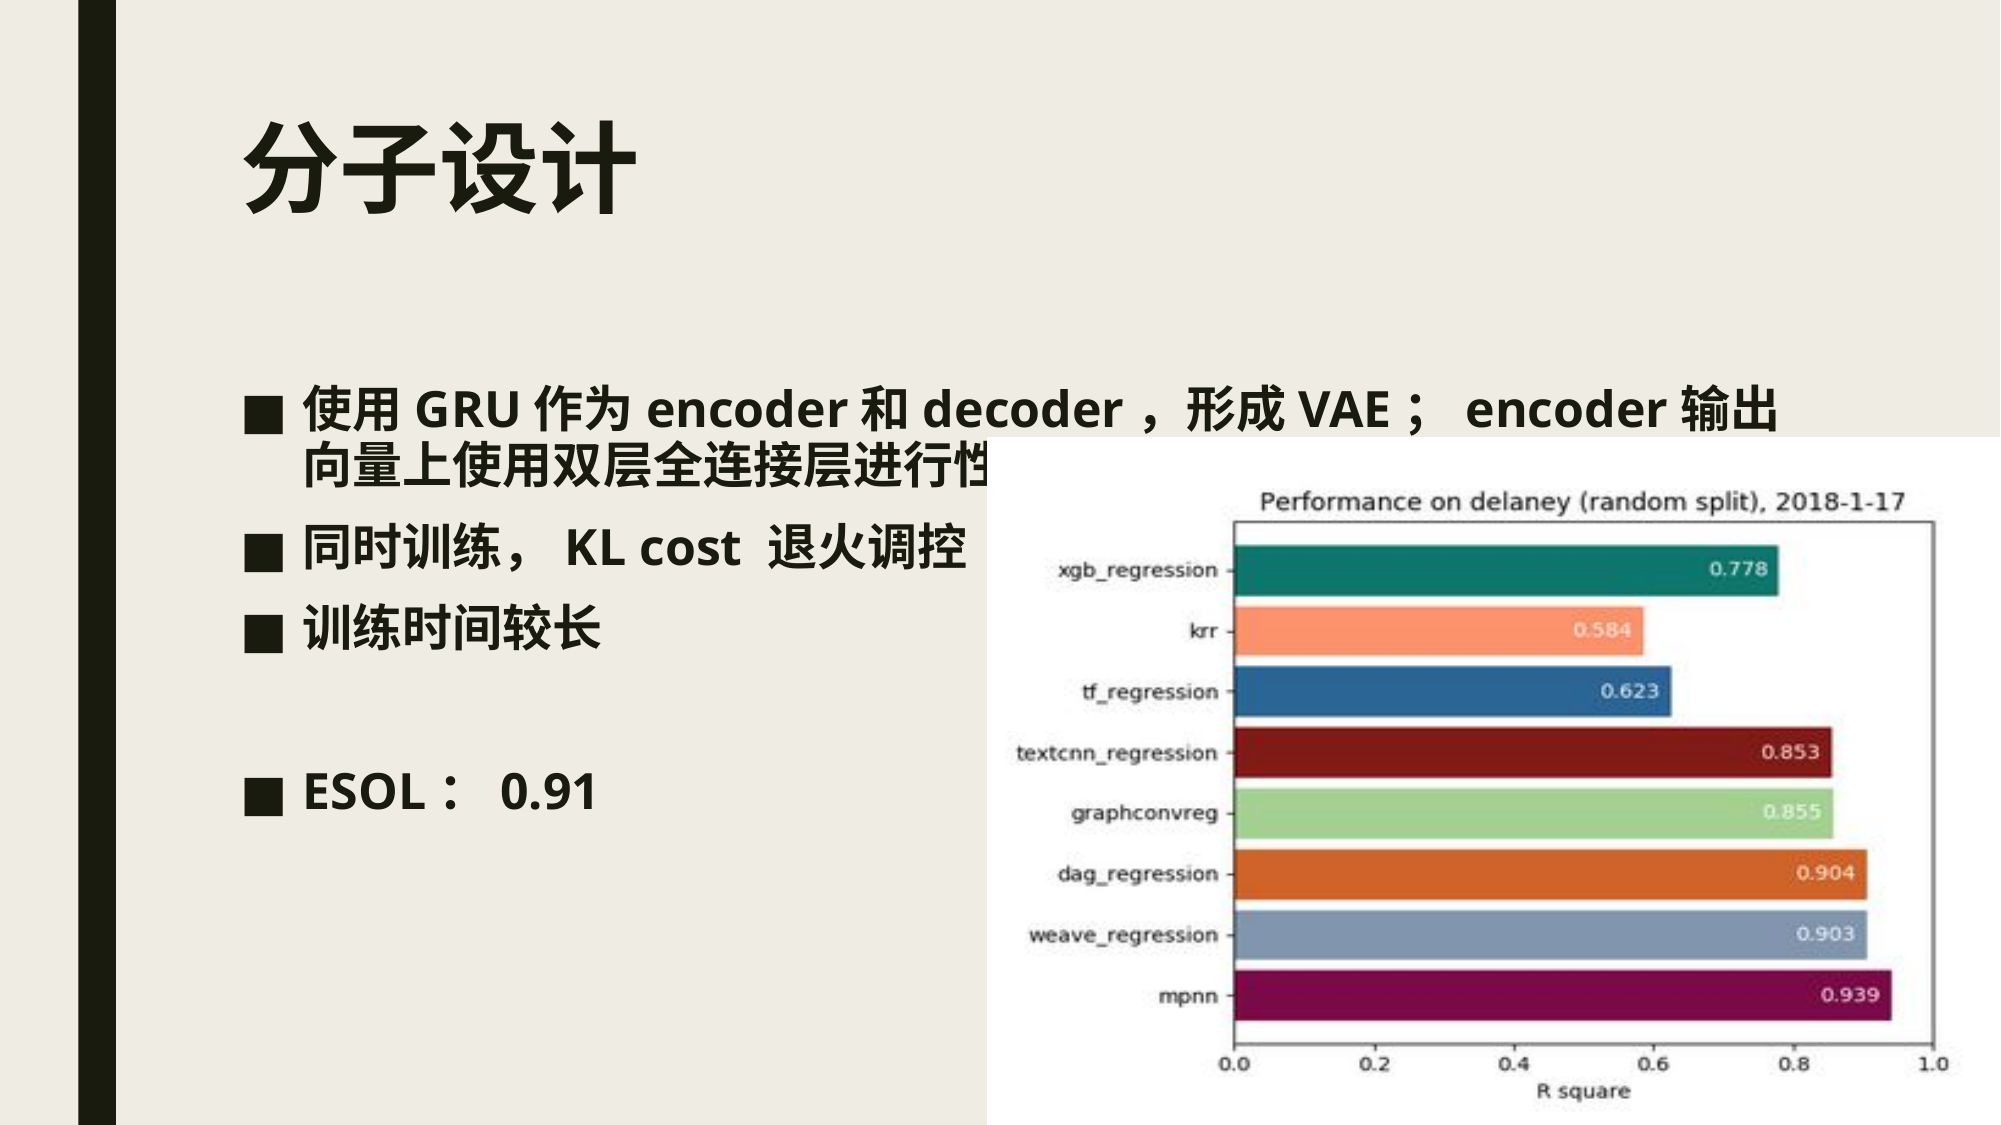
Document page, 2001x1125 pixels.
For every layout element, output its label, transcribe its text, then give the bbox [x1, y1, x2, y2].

list 使用GRU作为encoder和decoder，形成VAE；encoder输出向量上使用双层全连接层进行性质预测 同时训练，KL cost 退火调控 训练时间较长 ESOL：0.91 [225, 375, 1800, 963]
picture [987, 437, 2000, 1125]
title 分子设计 [225, 112, 1800, 357]
